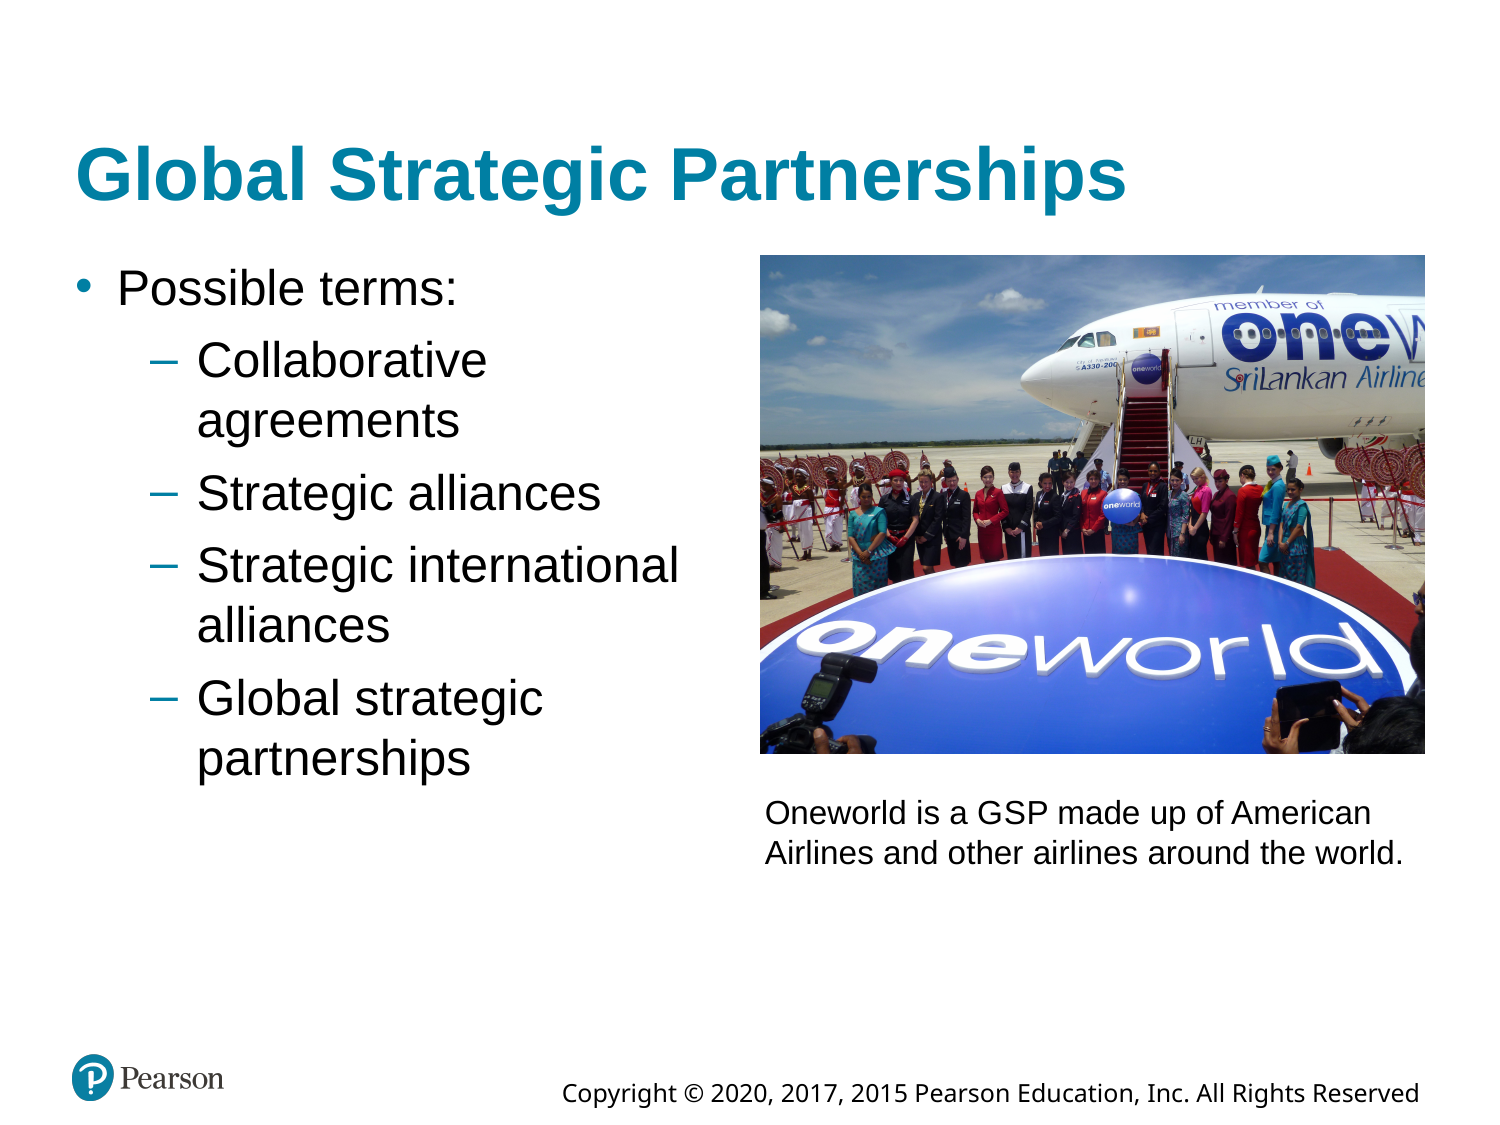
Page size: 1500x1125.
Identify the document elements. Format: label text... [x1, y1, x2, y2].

title Global Strategic Partnerships [75, 35, 1425, 216]
list Oneworld is a G S P made up of American Airlines and other airlines around the world. [764, 791, 1419, 889]
picture [80, 1063, 106, 1088]
picture [760, 254, 1426, 754]
picture [98, 1054, 224, 1101]
list Possible terms: Collaborative agreements Strategic alliances Strategic international alliances Global strategic partnerships [75, 255, 704, 846]
picture [72, 1054, 88, 1070]
picture [72, 1087, 83, 1101]
